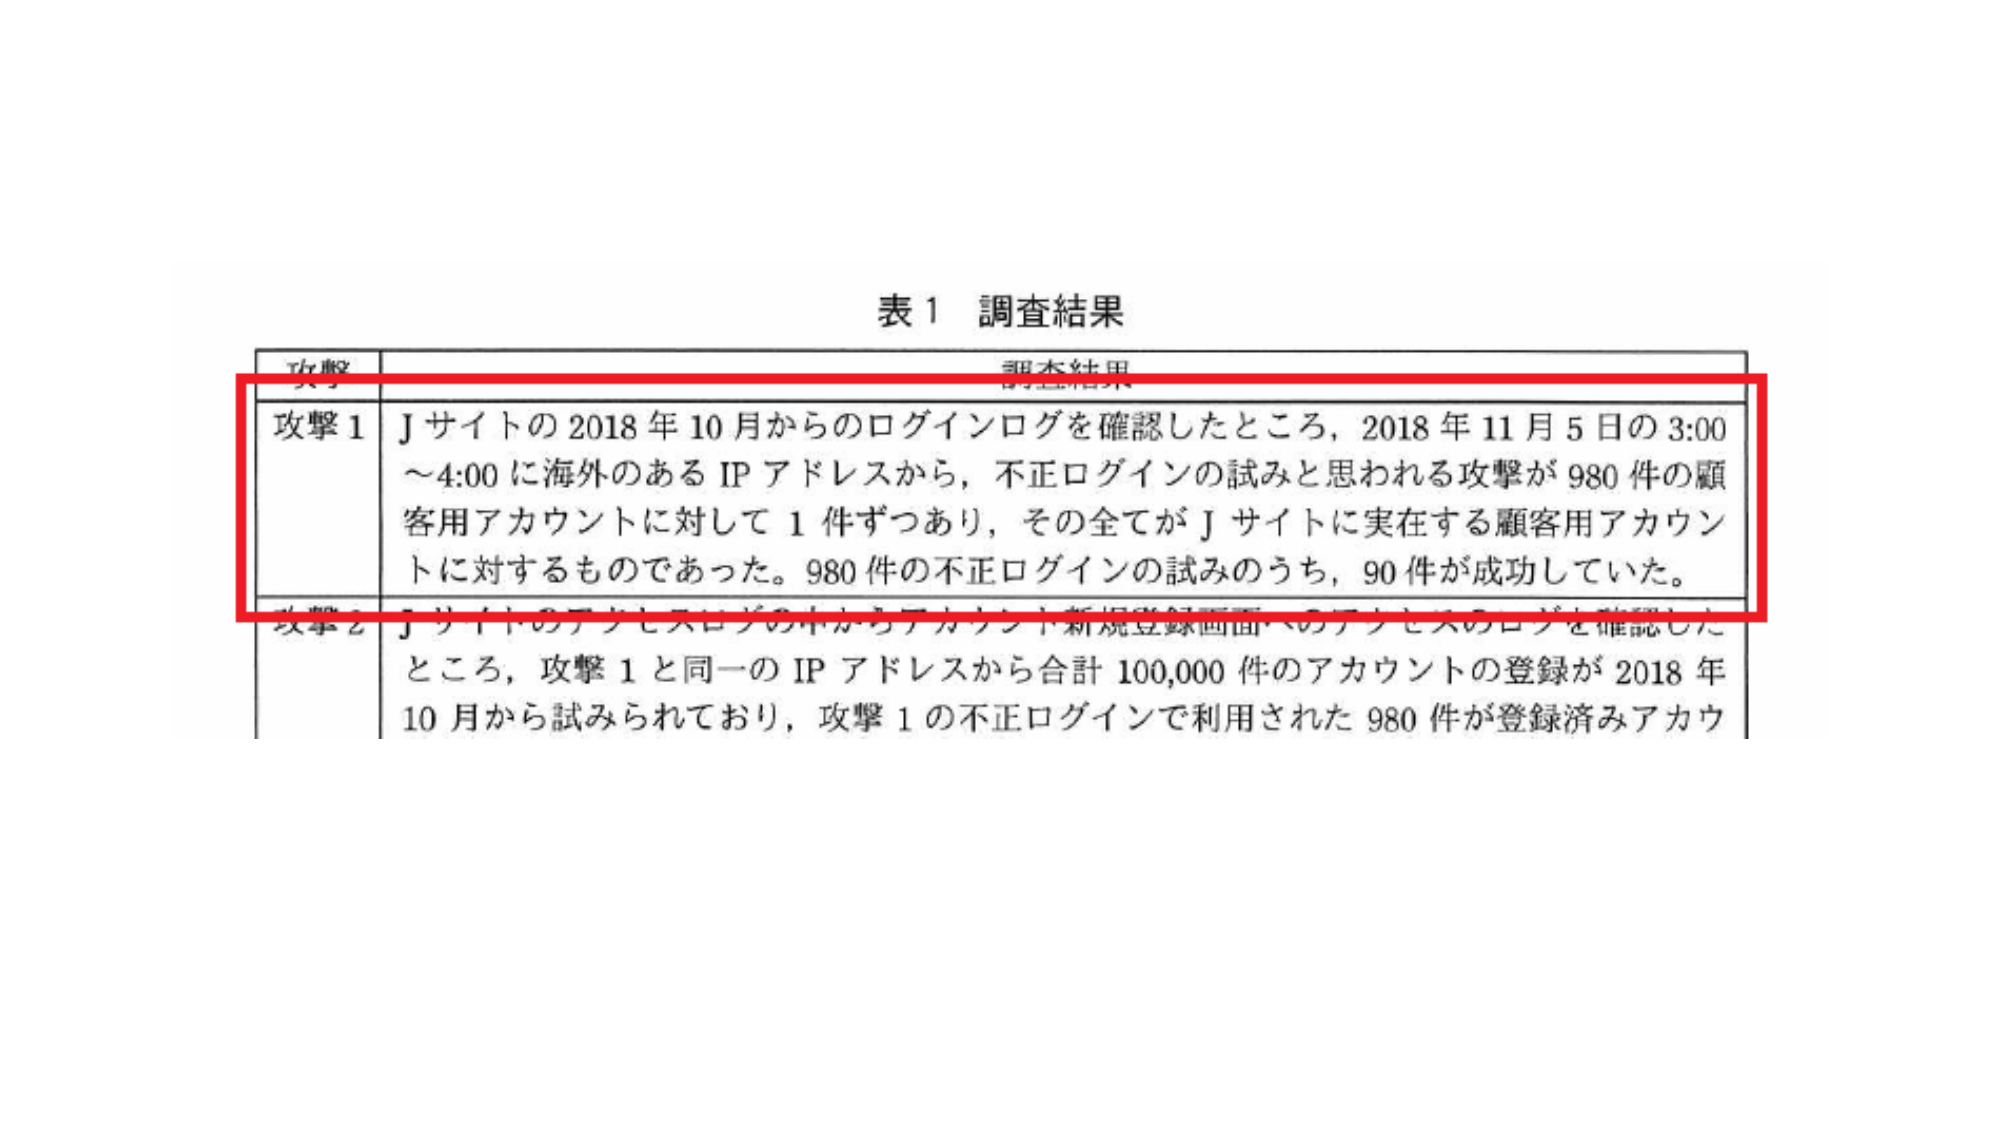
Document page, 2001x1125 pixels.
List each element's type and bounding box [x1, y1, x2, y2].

picture [171, 260, 1829, 739]
